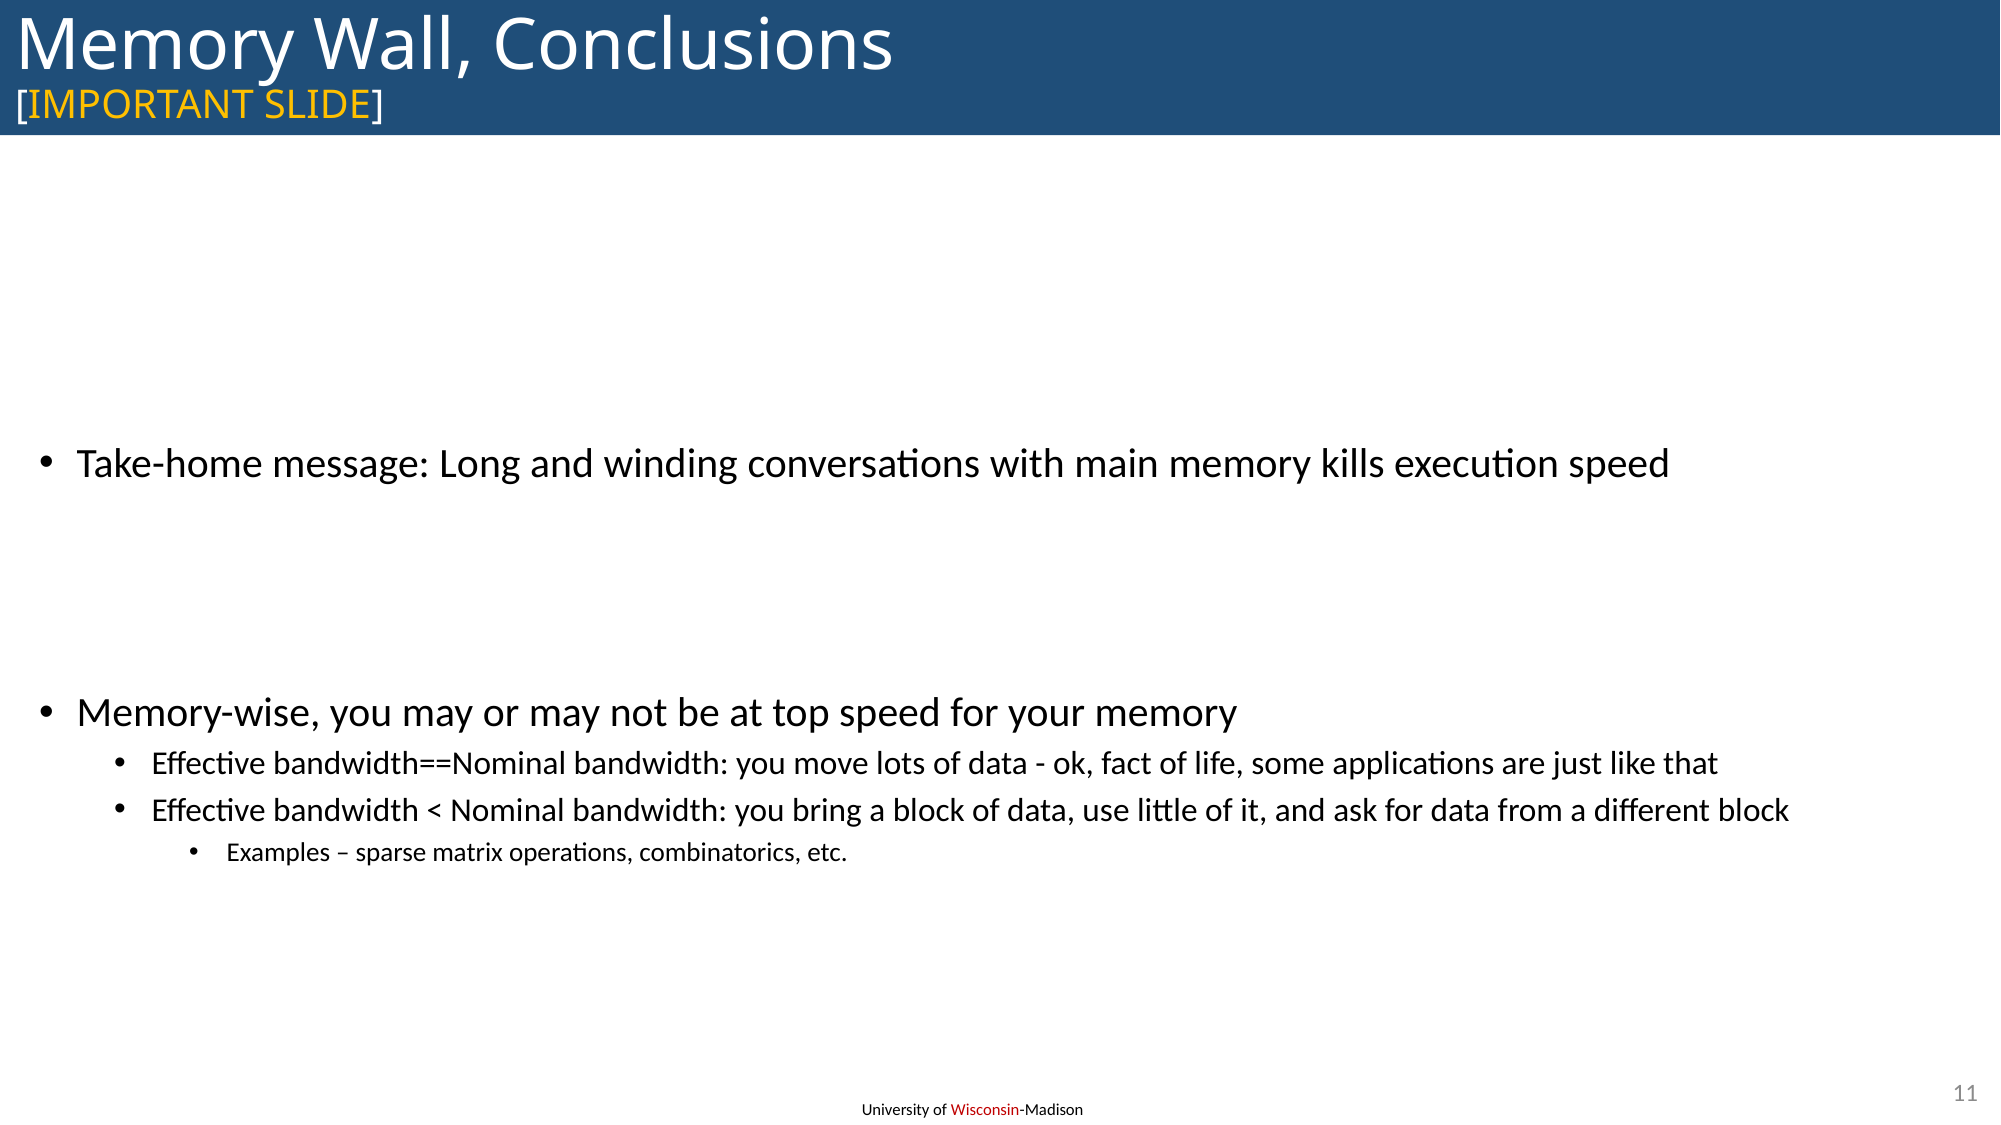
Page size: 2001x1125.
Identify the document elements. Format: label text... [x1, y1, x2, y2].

list Take-home message: Long and winding conversations with main memory kills execution speed Memory-wise, you may or may not be at top speed for your memory Effective bandwidth==Nominal bandwidth: you move lots of data - ok, fact of life, some applications are just like that Effective bandwidth < Nominal bandwidth: you bring a block of data, use little of it, and ask for data from a different block Examples – sparse matrix operations, combinatorics, etc. [24, 245, 1987, 1055]
title Memory Wall, Conclusions [IMPORTANT SLIDE] [0, 0, 2000, 136]
slide_number 11 [1879, 1069, 1994, 1114]
